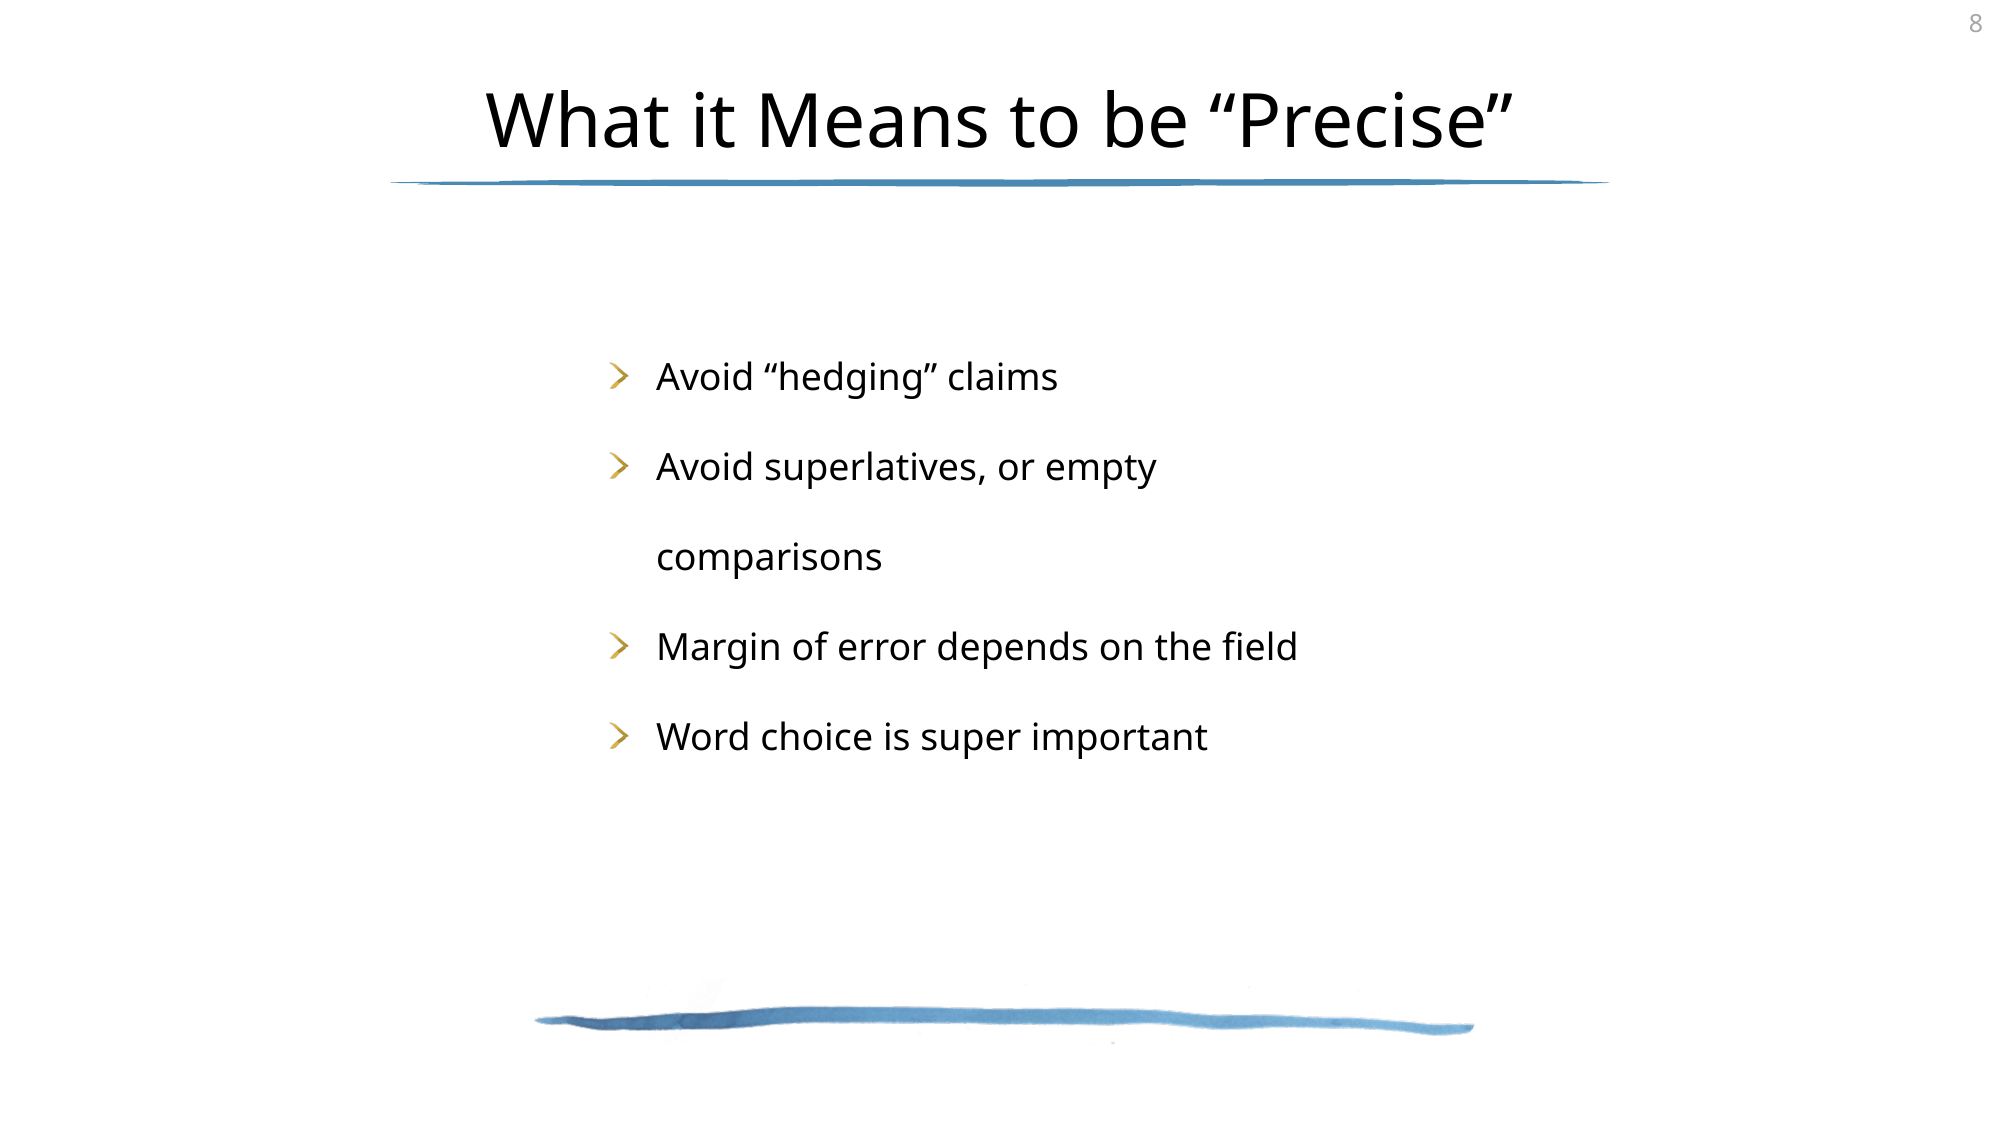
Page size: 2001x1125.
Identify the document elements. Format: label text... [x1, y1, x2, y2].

picture [609, 362, 629, 389]
picture [516, 978, 1484, 1047]
picture [609, 722, 629, 749]
title What it Means to be “Precise” [137, 59, 1863, 187]
picture [609, 632, 629, 659]
text_box Avoid “hedging” claims Avoid superlatives, or empty comparisons Margin of error depends on the field Word choice is super important [594, 250, 1406, 811]
picture [609, 452, 629, 479]
